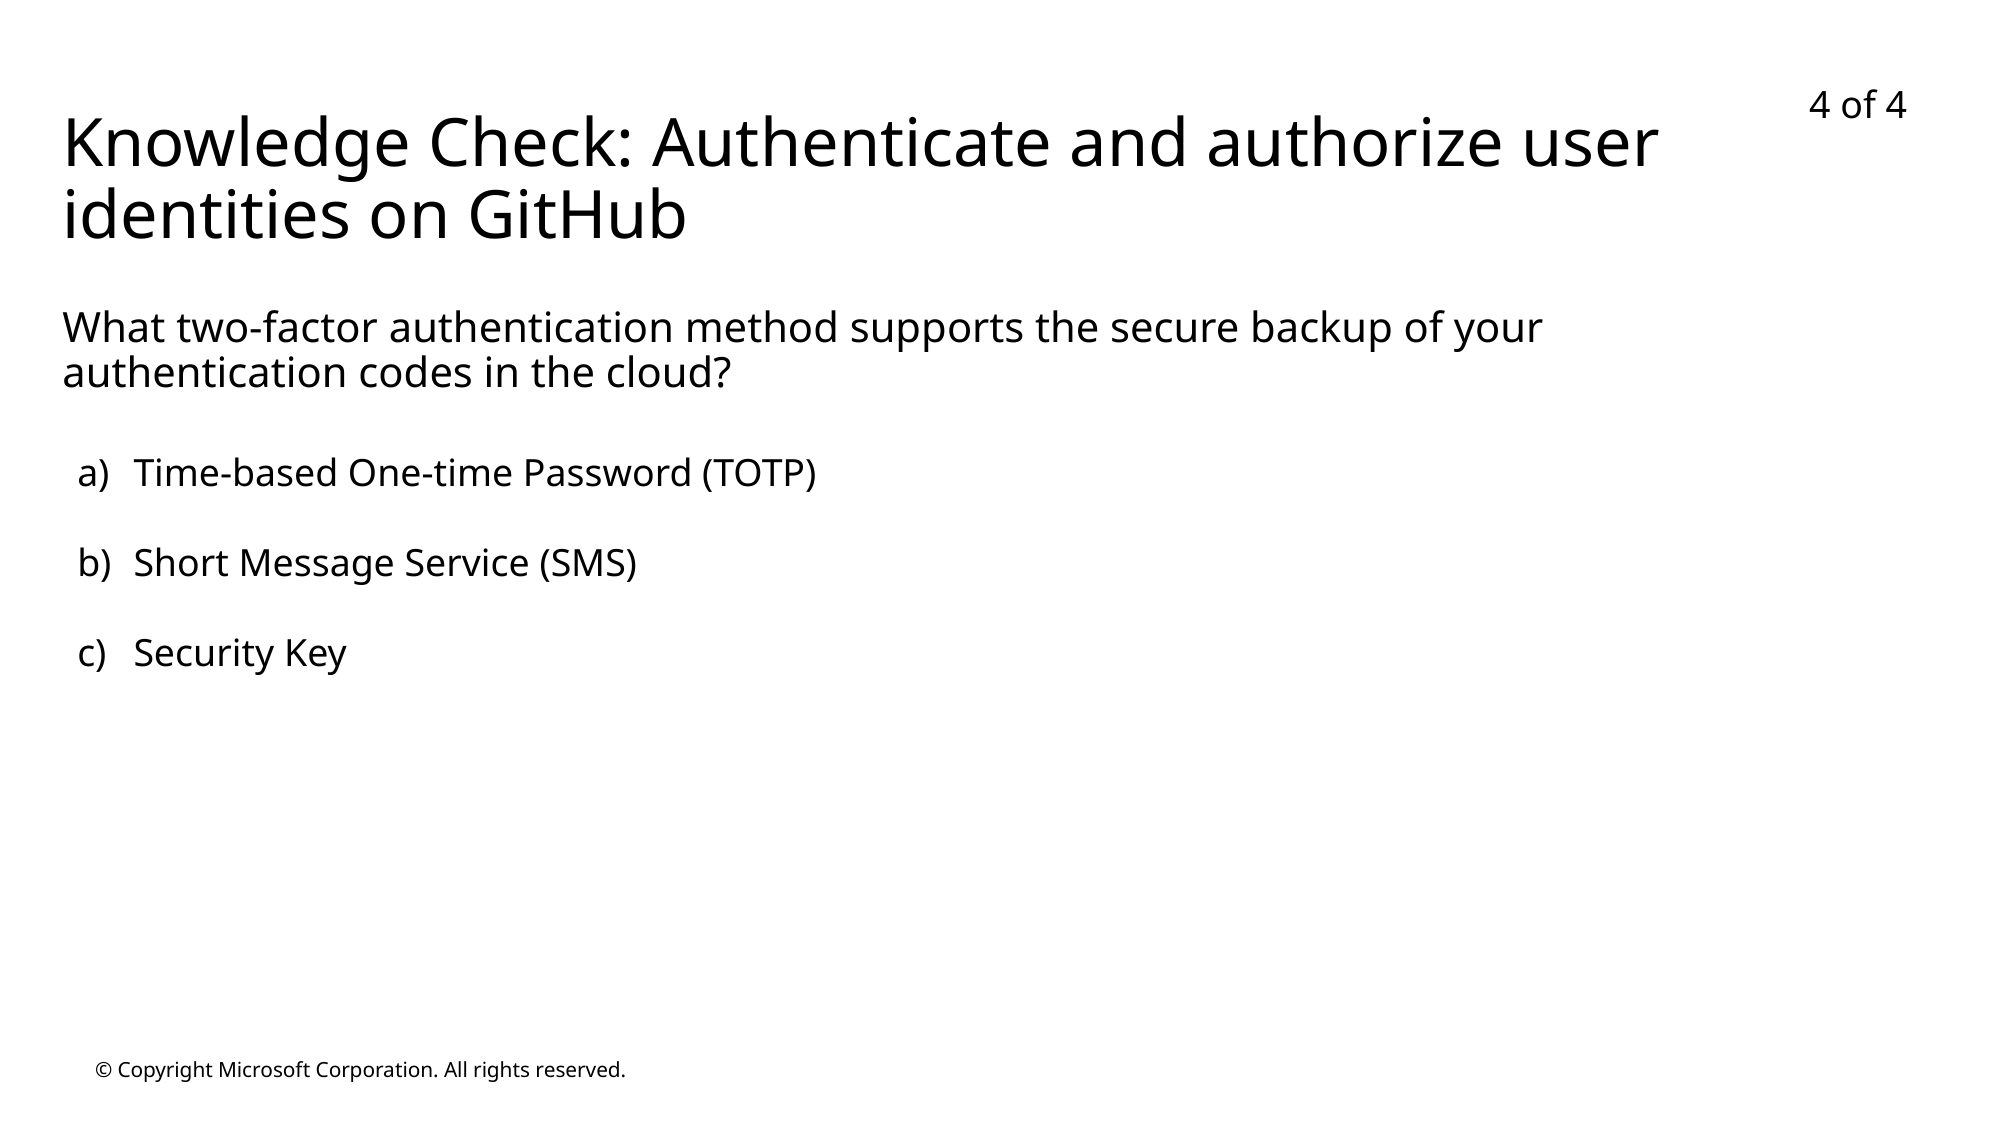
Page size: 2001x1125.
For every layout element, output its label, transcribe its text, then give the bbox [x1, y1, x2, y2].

text_box What two-factor authentication method supports the secure backup of your authentication codes in the cloud? [62, 306, 1752, 427]
text_box Time-based One-time Password (TOTP) Short Message Service (SMS) Security Key [62, 441, 1530, 681]
title Knowledge Check: Authenticate and authorize user identities on GitHub [62, 108, 1816, 160]
text_box 4 of 4 [1794, 73, 1938, 134]
text_box © Copyright Microsoft Corporation. All rights reserved. [95, 1053, 776, 1086]
